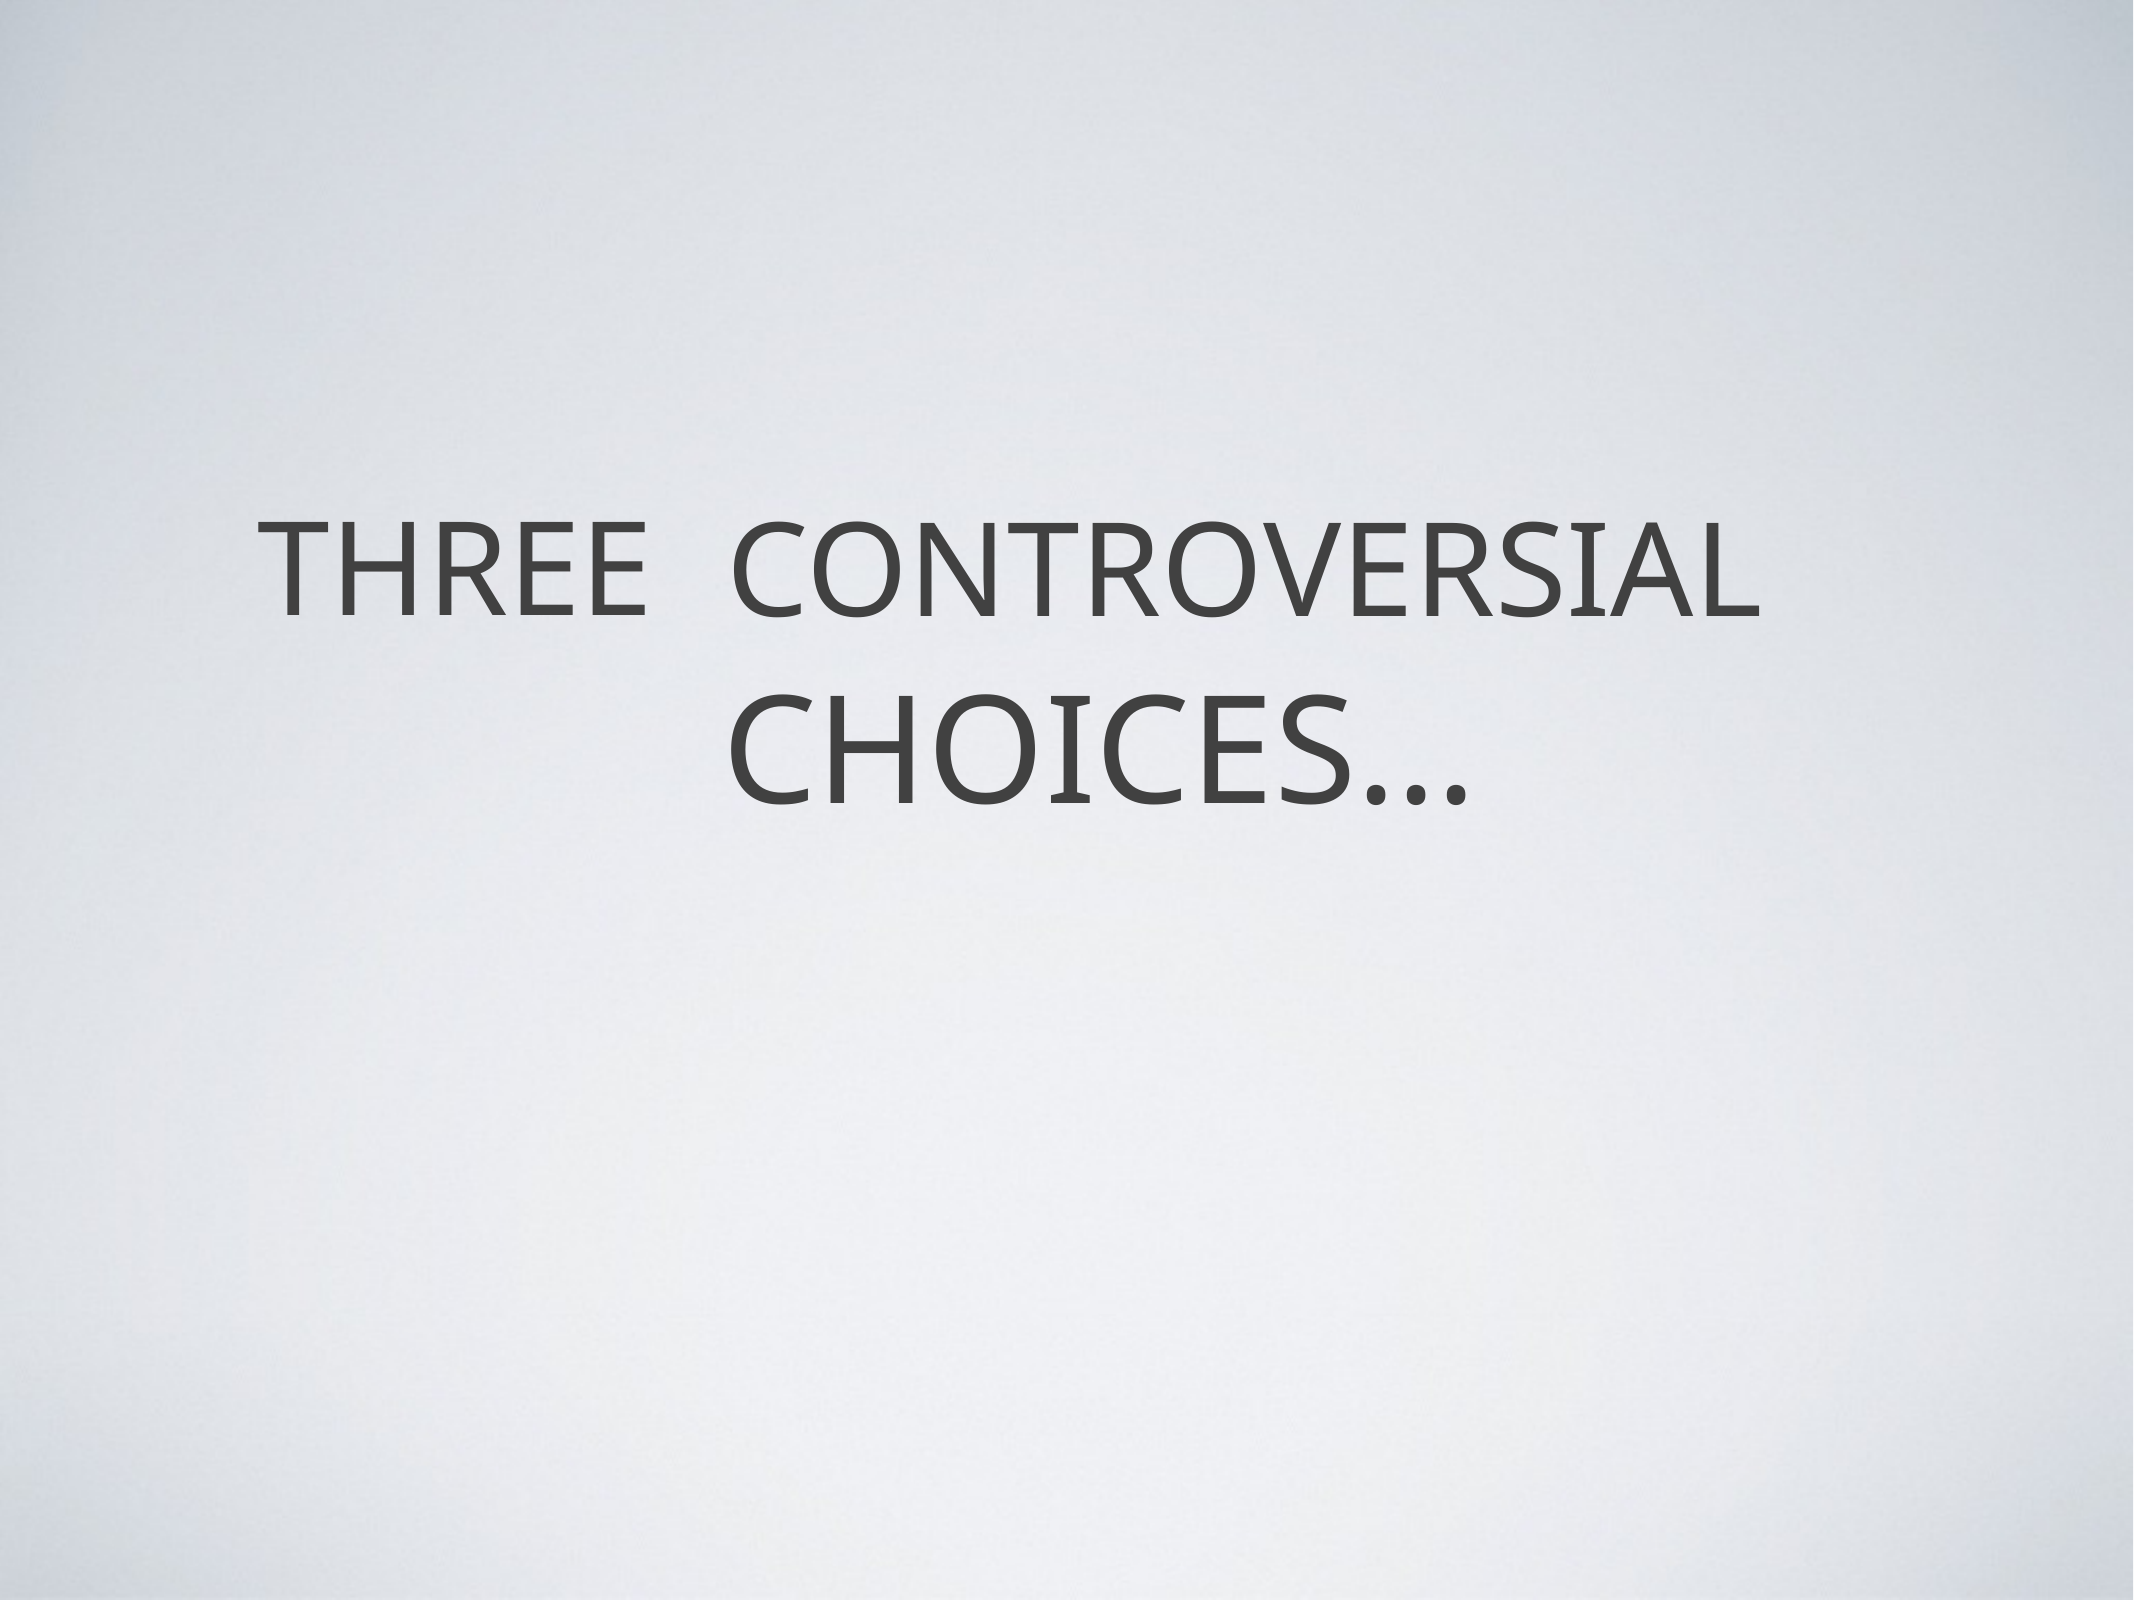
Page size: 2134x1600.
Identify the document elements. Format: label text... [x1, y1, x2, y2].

text_box CONTROVERSIAL CHOICES... [720, 508, 1900, 834]
text_box [0, 0, 2134, 1600]
text_box THREE [255, 508, 710, 663]
